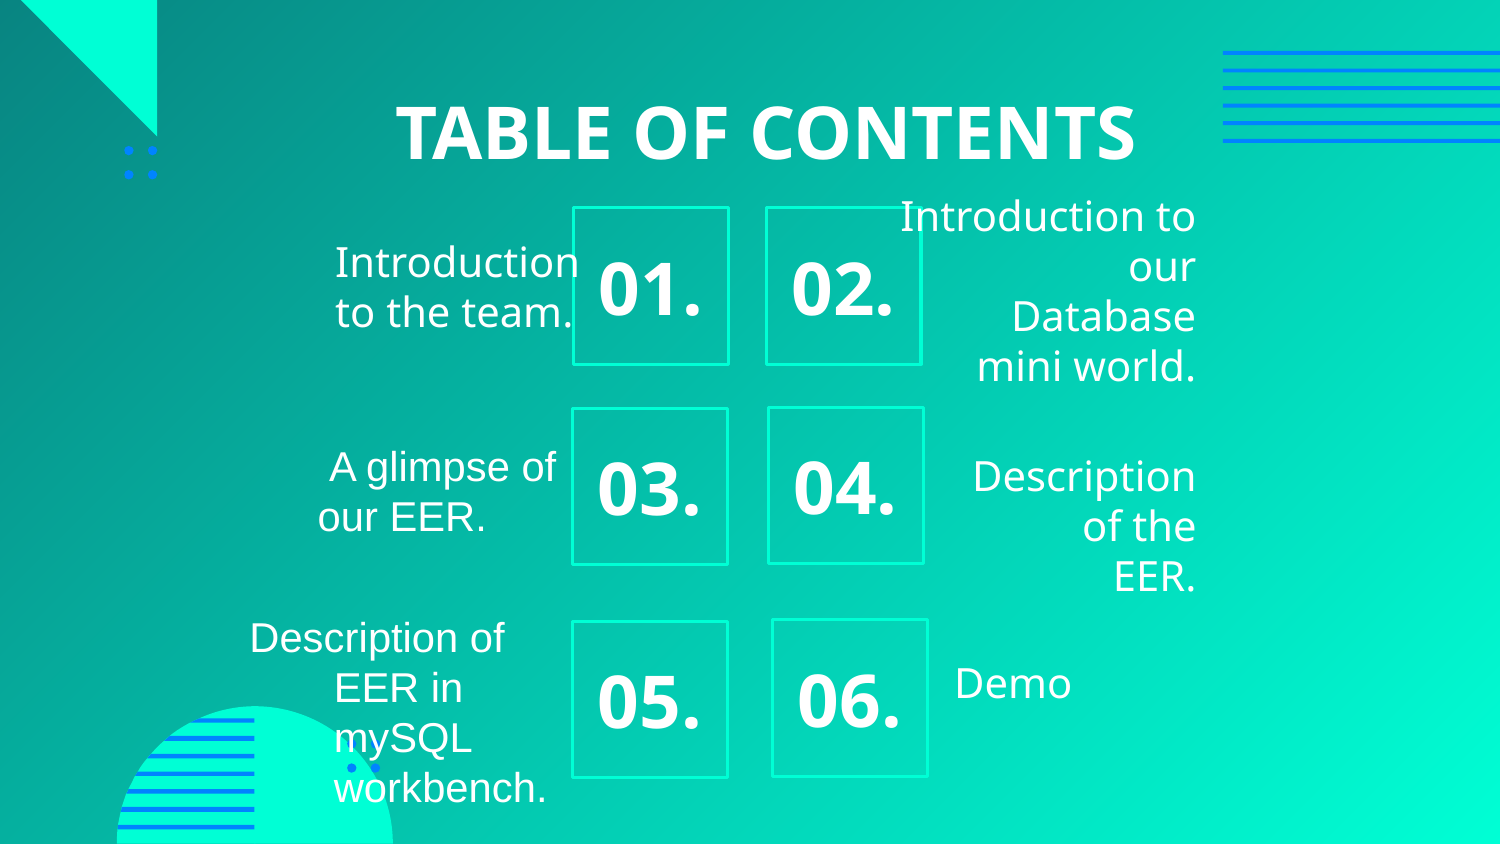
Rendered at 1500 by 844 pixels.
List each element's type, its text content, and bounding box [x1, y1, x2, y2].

title 01. [572, 206, 730, 366]
text_box Description of the EER. [910, 442, 1212, 607]
title 02. [765, 206, 923, 366]
text_box 06. [772, 619, 928, 777]
text_box Description of EER in mySQL workbench. [234, 603, 573, 818]
title 05. [573, 620, 729, 779]
text_box Introduction to the team. [320, 228, 606, 344]
text_box 03. [572, 408, 728, 565]
title 04. [767, 406, 925, 565]
subtitle Introduction to our Database mini world. [858, 228, 1212, 352]
text_box Demo [939, 649, 1241, 714]
text_box A glimpse of our EER. [302, 432, 623, 548]
title TABLE OF CONTENTS [134, 83, 1398, 178]
